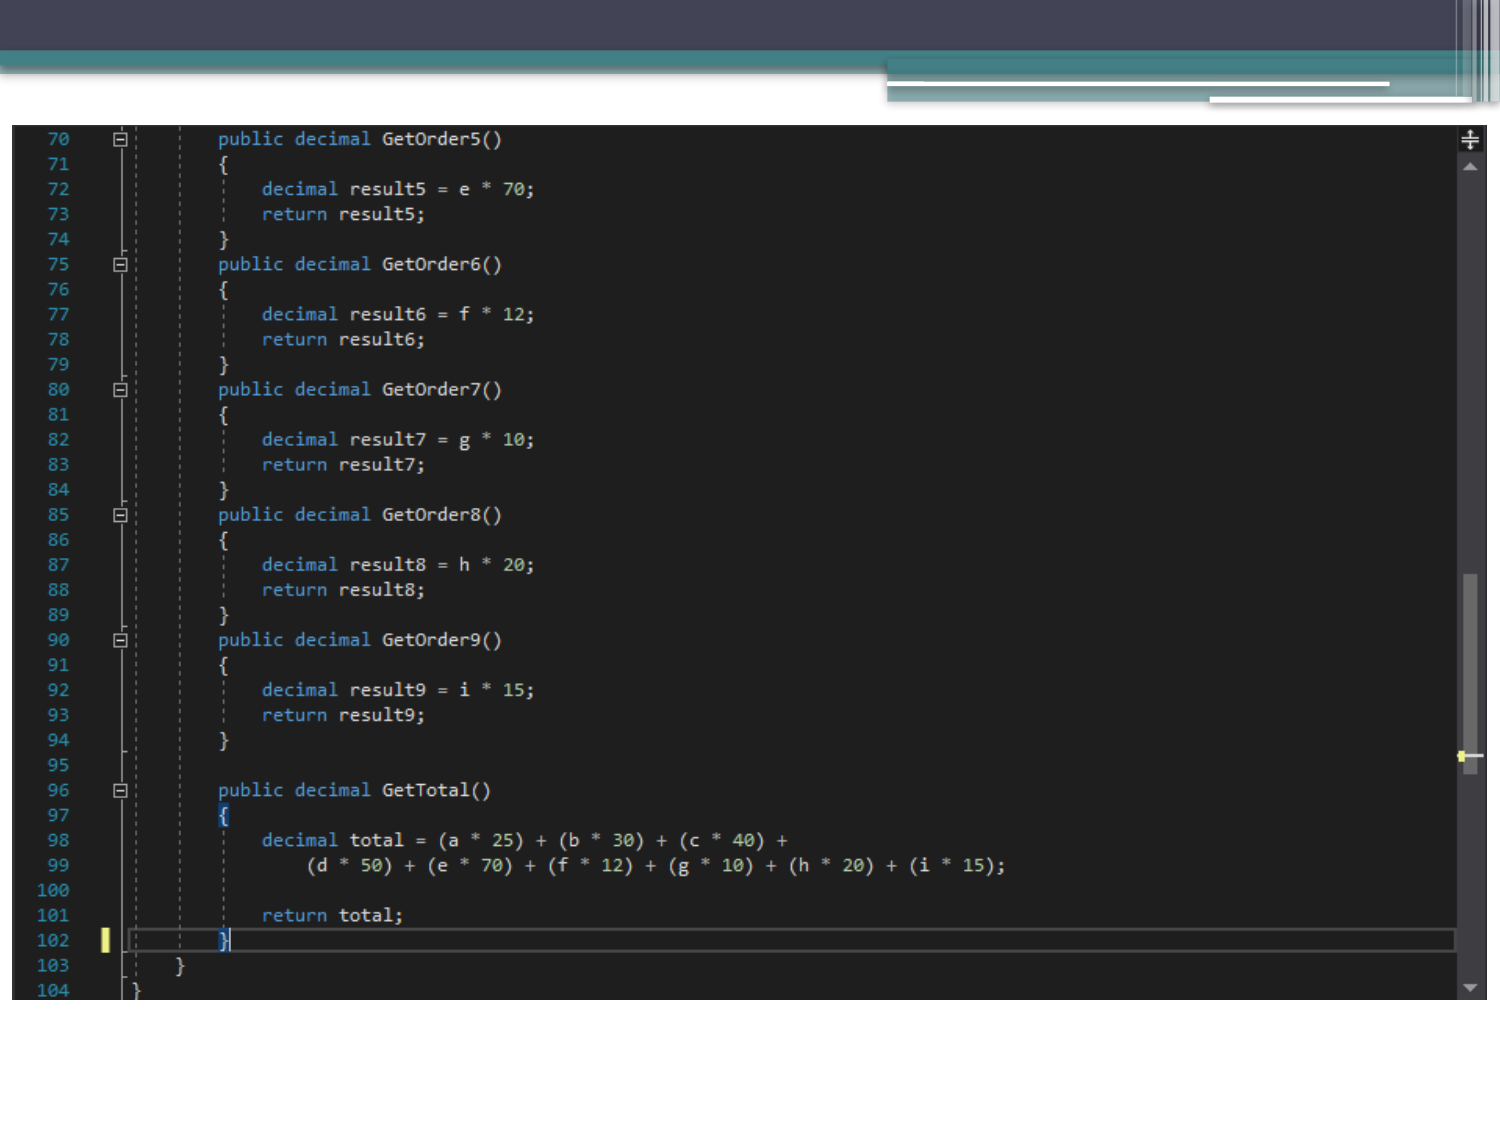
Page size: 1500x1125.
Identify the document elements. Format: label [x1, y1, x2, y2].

picture [12, 125, 1487, 1000]
